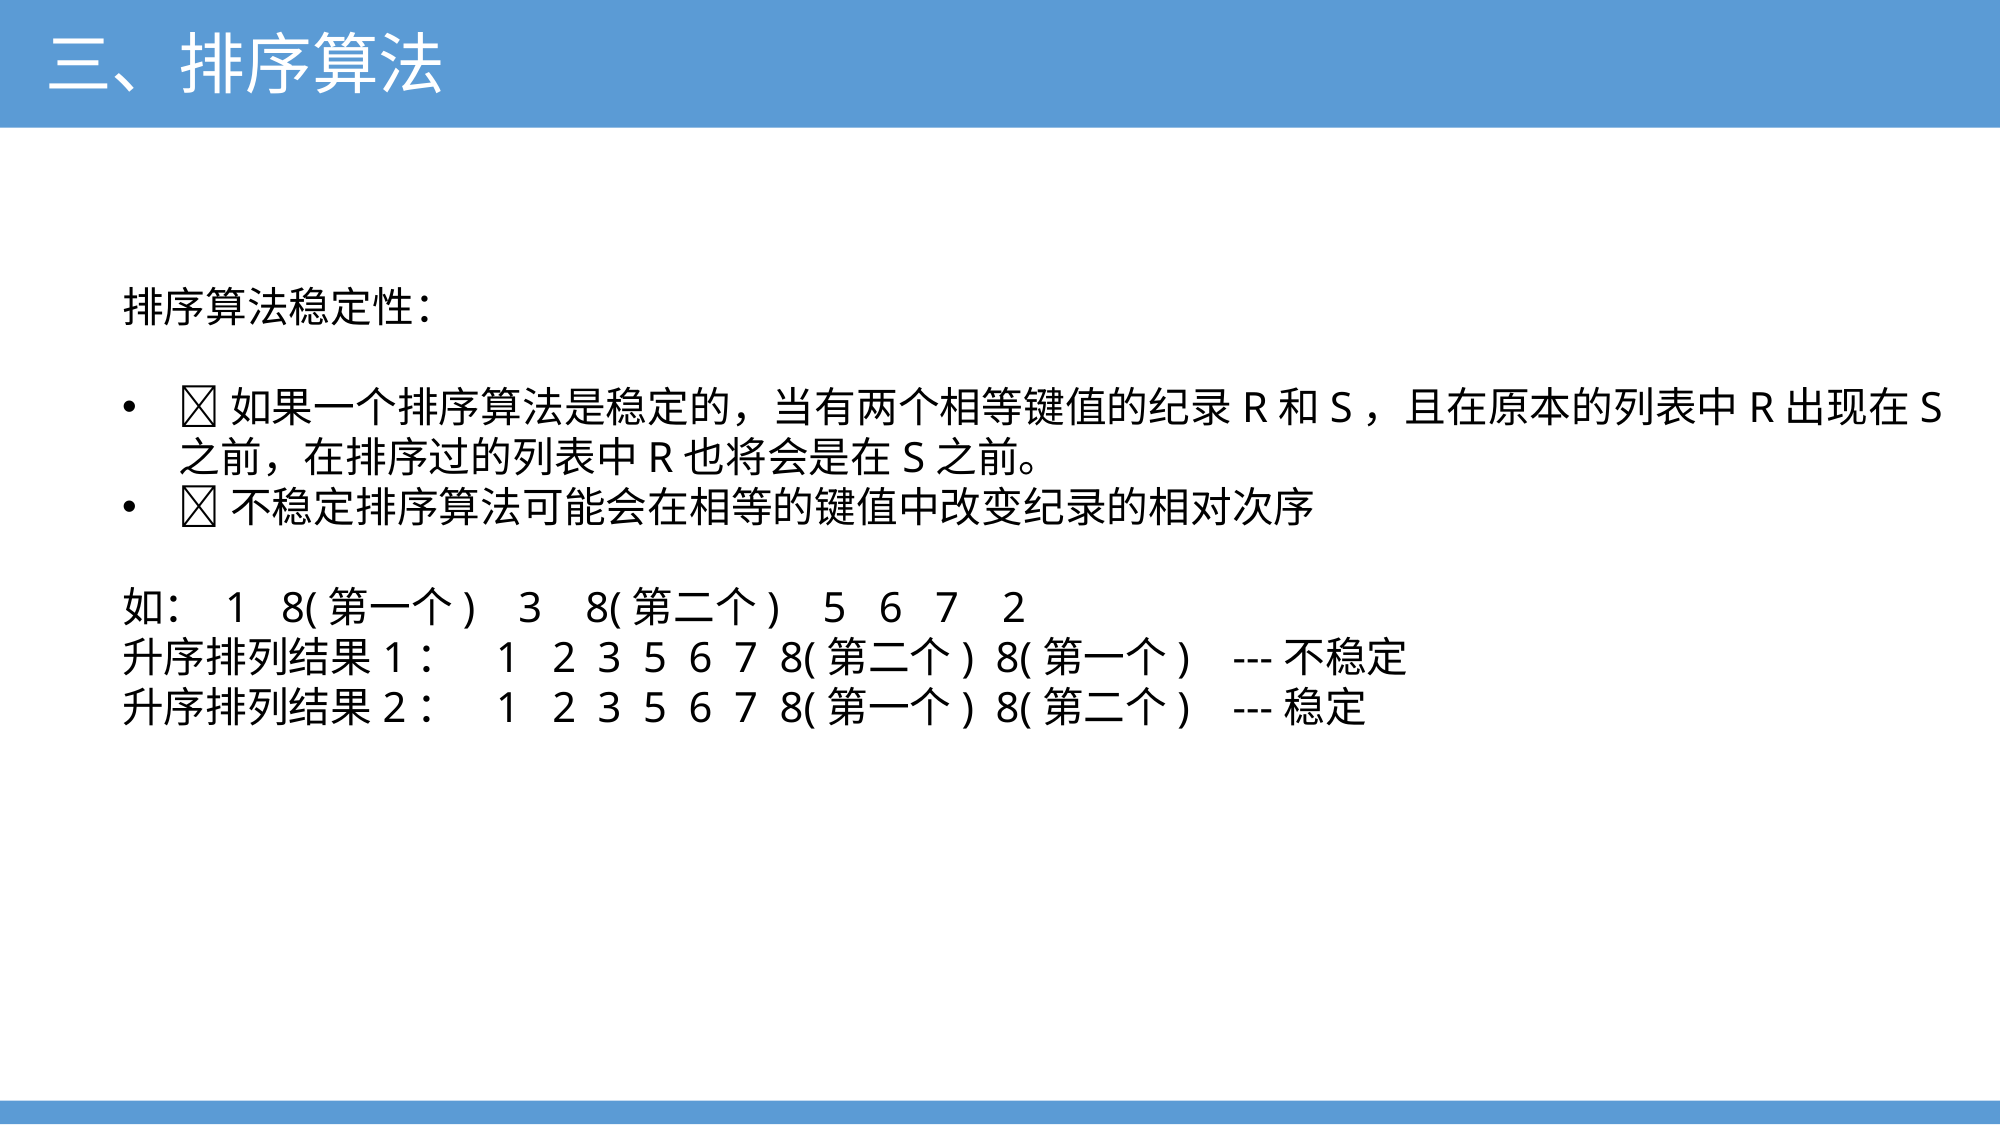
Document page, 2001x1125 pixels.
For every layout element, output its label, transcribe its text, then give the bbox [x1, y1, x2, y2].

text_box 排序算法稳定性： 如果一个排序算法是稳定的，当有两个相等键值的纪录R和S，且在原本的列表中R出现在S之前，在排序过的列表中R也将会是在S之前。 不稳定排序算法可能会在相等的键值中改变纪录的相对次序 如： 1 8(第一个) 3 8(第二个) 5 6 7 2 升序排列结果1： 1 2 3 5 6 7 8(第二个) 8(第一个) ---不稳定 升序排列结果2： 1 2 3 5 6 7 8(第一个) 8(第二个) ---稳定 [107, 273, 2000, 789]
text_box 三、排序算法 [30, 13, 1137, 109]
